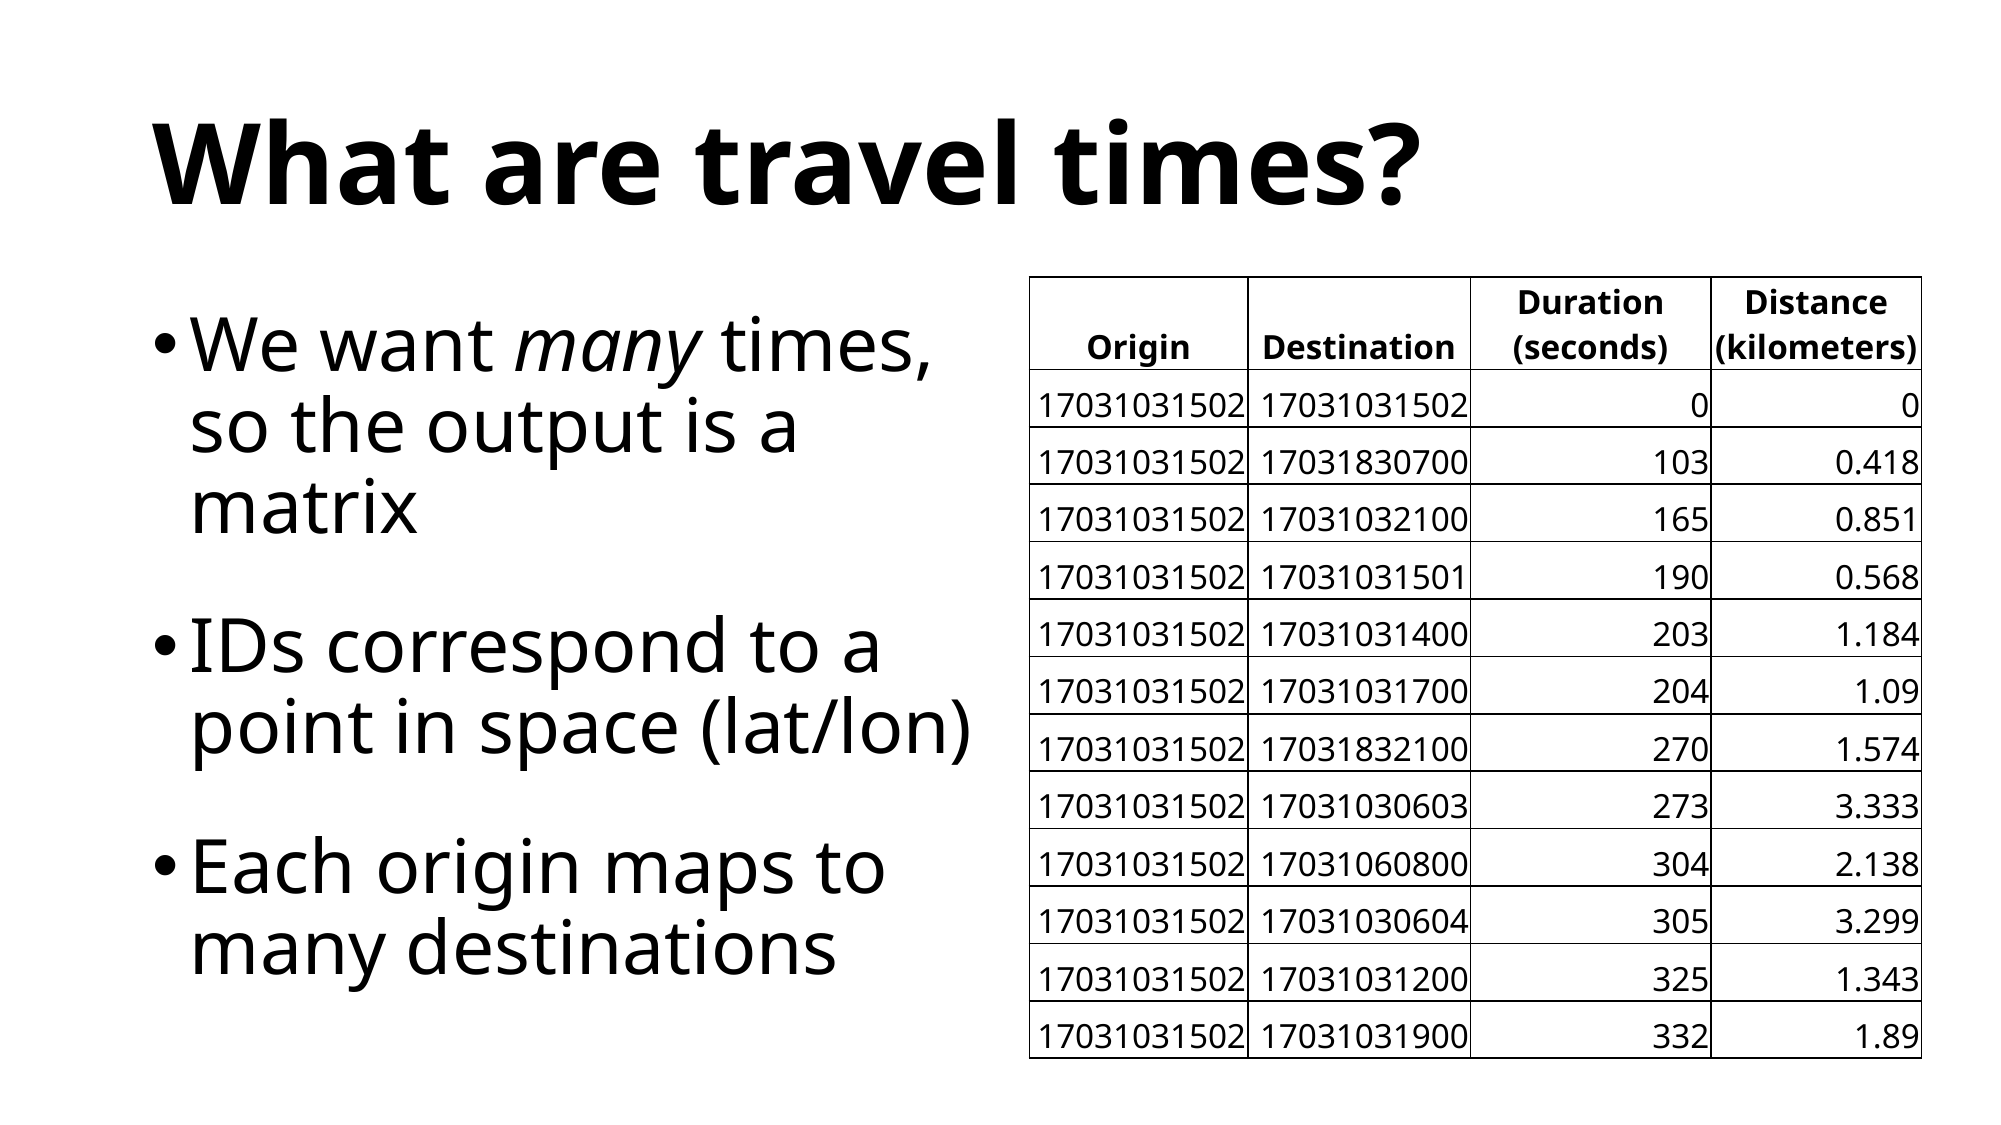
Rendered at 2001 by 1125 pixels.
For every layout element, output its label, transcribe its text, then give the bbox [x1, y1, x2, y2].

list We want many times, so the output is a matrix IDs correspond to a point in space (lat/lon) Each origin maps to many destinations [137, 299, 1000, 1014]
table_cell 273 [1471, 772, 1710, 828]
table_cell 17031031700 [1249, 657, 1470, 713]
table_cell 305 [1471, 887, 1710, 943]
table_cell 203 [1471, 600, 1710, 656]
table_cell 0.851 [1712, 485, 1921, 541]
table_cell 1.184 [1712, 600, 1921, 656]
table_cell 103 [1471, 428, 1710, 483]
table_cell 1.89 [1712, 1002, 1921, 1057]
table_cell 17031031900 [1249, 1002, 1470, 1057]
table_cell 17031031502 [1030, 1002, 1247, 1057]
table_cell 0.568 [1712, 542, 1921, 598]
table_cell 17031030604 [1249, 887, 1470, 943]
table_cell 17031031502 [1030, 944, 1247, 1000]
table_cell 1.343 [1712, 944, 1921, 1000]
title What are travel times? [137, 59, 1863, 278]
table_cell 17031031502 [1030, 370, 1247, 426]
table_cell 17031031200 [1249, 944, 1470, 1000]
table_cell 17031031400 [1249, 600, 1470, 656]
table_cell 0 [1471, 370, 1710, 426]
table_cell 17031031502 [1030, 428, 1247, 483]
table_cell 17031031502 [1030, 829, 1247, 885]
table_cell 17031031502 [1030, 542, 1247, 598]
table_header Duration (seconds) [1471, 278, 1710, 369]
table_cell 17031830700 [1249, 428, 1470, 483]
table_cell 190 [1471, 542, 1710, 598]
table_cell 1.574 [1712, 715, 1921, 770]
table_header Origin [1030, 278, 1247, 369]
table_header Distance (kilometers) [1712, 278, 1921, 369]
table_cell 2.138 [1712, 829, 1921, 885]
table_cell 0 [1712, 370, 1921, 426]
table_cell 1.09 [1712, 657, 1921, 713]
table_cell 204 [1471, 657, 1710, 713]
table_cell 17031031502 [1030, 657, 1247, 713]
table_cell 332 [1471, 1002, 1710, 1057]
table_cell 0.418 [1712, 428, 1921, 483]
table_cell 17031030603 [1249, 772, 1470, 828]
table_cell 17031031502 [1030, 715, 1247, 770]
table_cell 17031832100 [1249, 715, 1470, 770]
table_header Destination [1249, 278, 1470, 369]
table_cell 17031031502 [1030, 600, 1247, 656]
table_cell 17031031502 [1030, 485, 1247, 541]
table_cell 17031031502 [1030, 887, 1247, 943]
table_cell 3.299 [1712, 887, 1921, 943]
table_cell 165 [1471, 485, 1710, 541]
table_cell 3.333 [1712, 772, 1921, 828]
table_cell 17031031502 [1249, 370, 1470, 426]
table_cell 17031031502 [1030, 772, 1247, 828]
table_cell 17031031501 [1249, 542, 1470, 598]
table_cell 17031060800 [1249, 829, 1470, 885]
table_cell 270 [1471, 715, 1710, 770]
table_cell 325 [1471, 944, 1710, 1000]
table_cell 304 [1471, 829, 1710, 885]
table_cell 17031032100 [1249, 485, 1470, 541]
